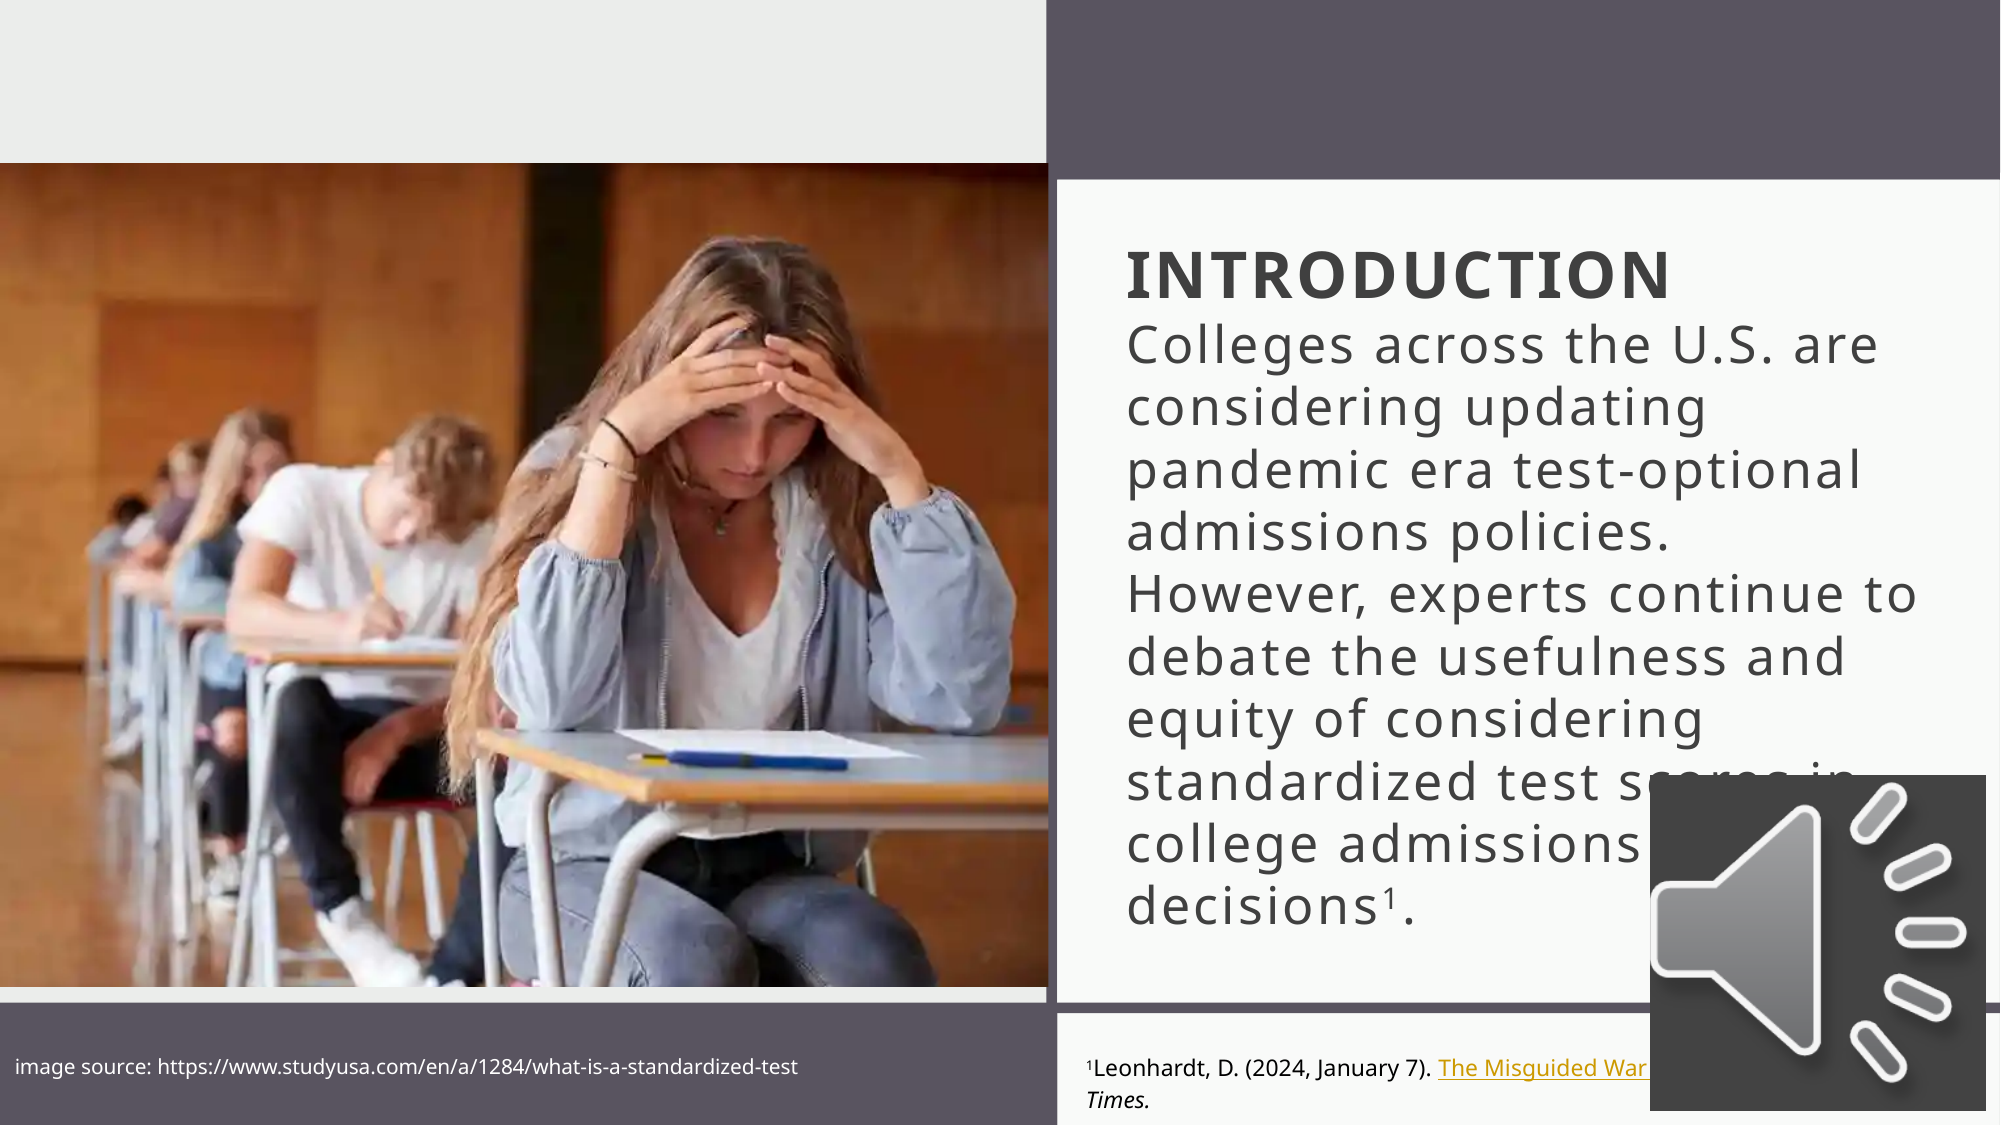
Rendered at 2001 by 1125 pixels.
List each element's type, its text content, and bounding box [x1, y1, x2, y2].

text_box 1Leonhardt, D. (2024, January 7). The Misguided War on the SAT. New York Times. [1071, 1046, 1949, 1121]
picture [1648, 773, 1987, 1112]
picture [0, 163, 1049, 987]
title INTRODUCTION Colleges across the U.S. are considering updating pandemic era test-optional admissions policies. However, experts continue to debate the usefulness and equity of considering standardized test scores in college admissions decisions1. [1108, 216, 1949, 955]
text_box image source: https://www.studyusa.com/en/a/1284/what-is-a-standardized-test [0, 1046, 939, 1087]
